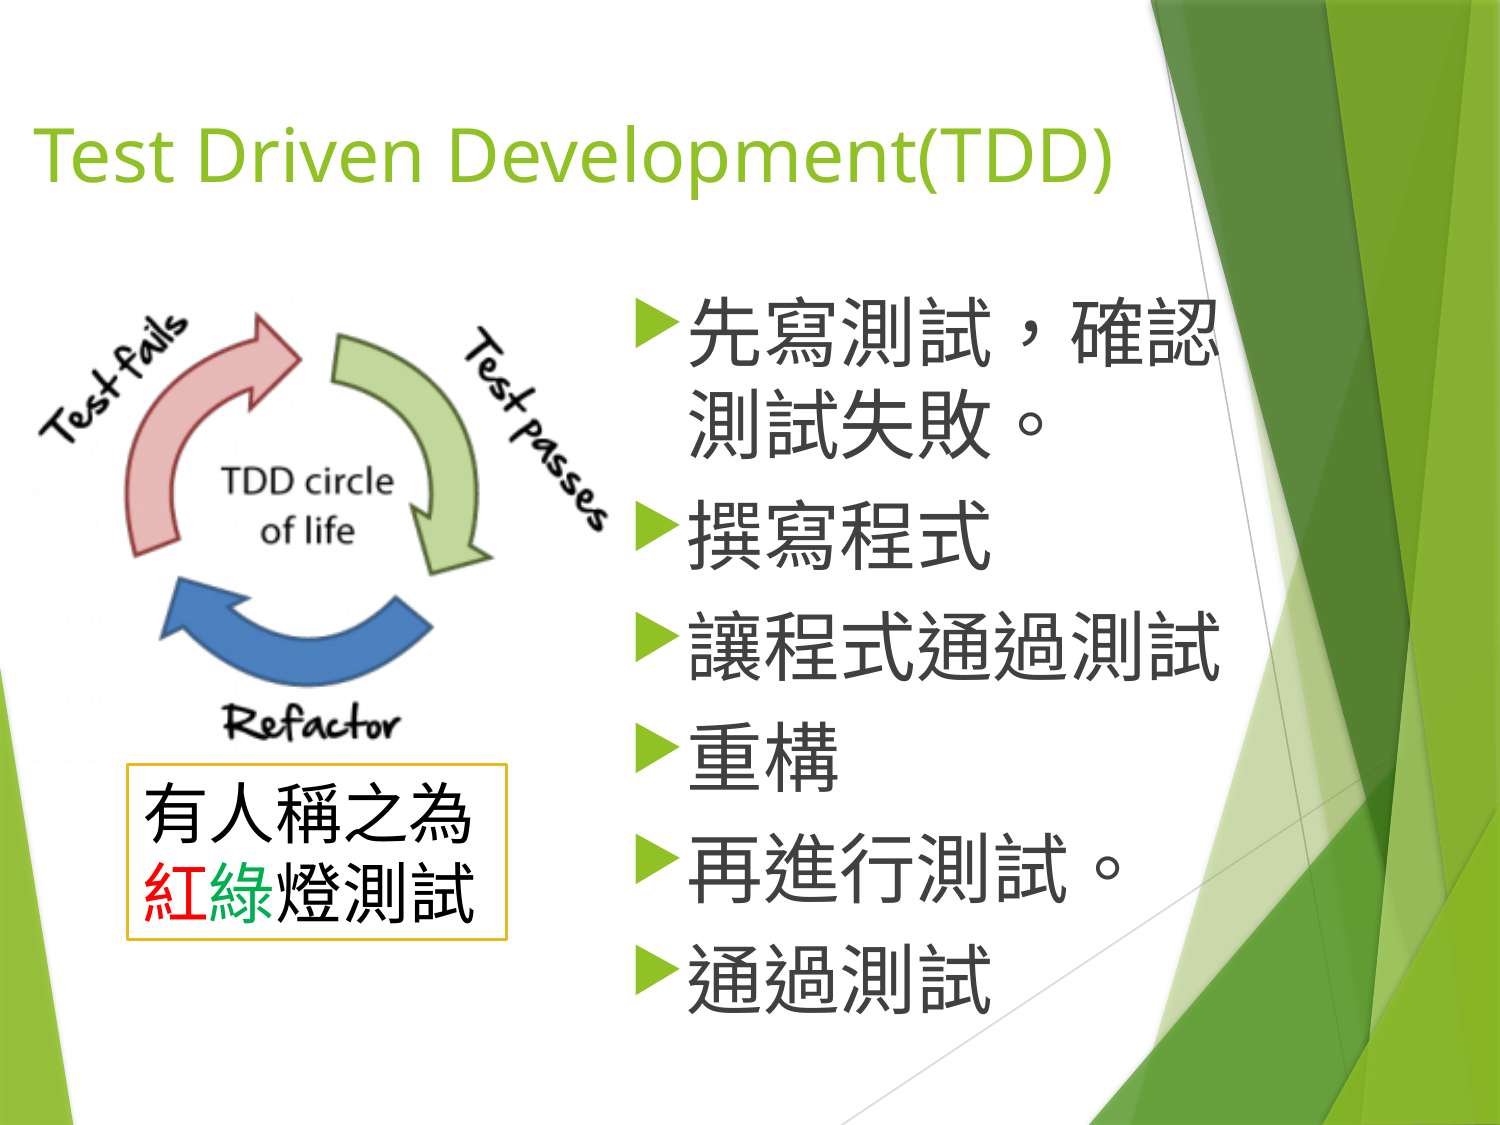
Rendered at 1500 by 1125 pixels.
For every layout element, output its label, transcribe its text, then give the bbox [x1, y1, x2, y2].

text_box 有人稱之為 紅綠燈測試 [126, 774, 508, 941]
list 先寫測試，確認測試失敗。 撰寫程式 讓程式通過測試 重構 再進行測試。 通過測試 [615, 277, 1248, 1043]
title Test Driven Development(TDD) [18, 99, 1295, 317]
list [18, 277, 643, 765]
